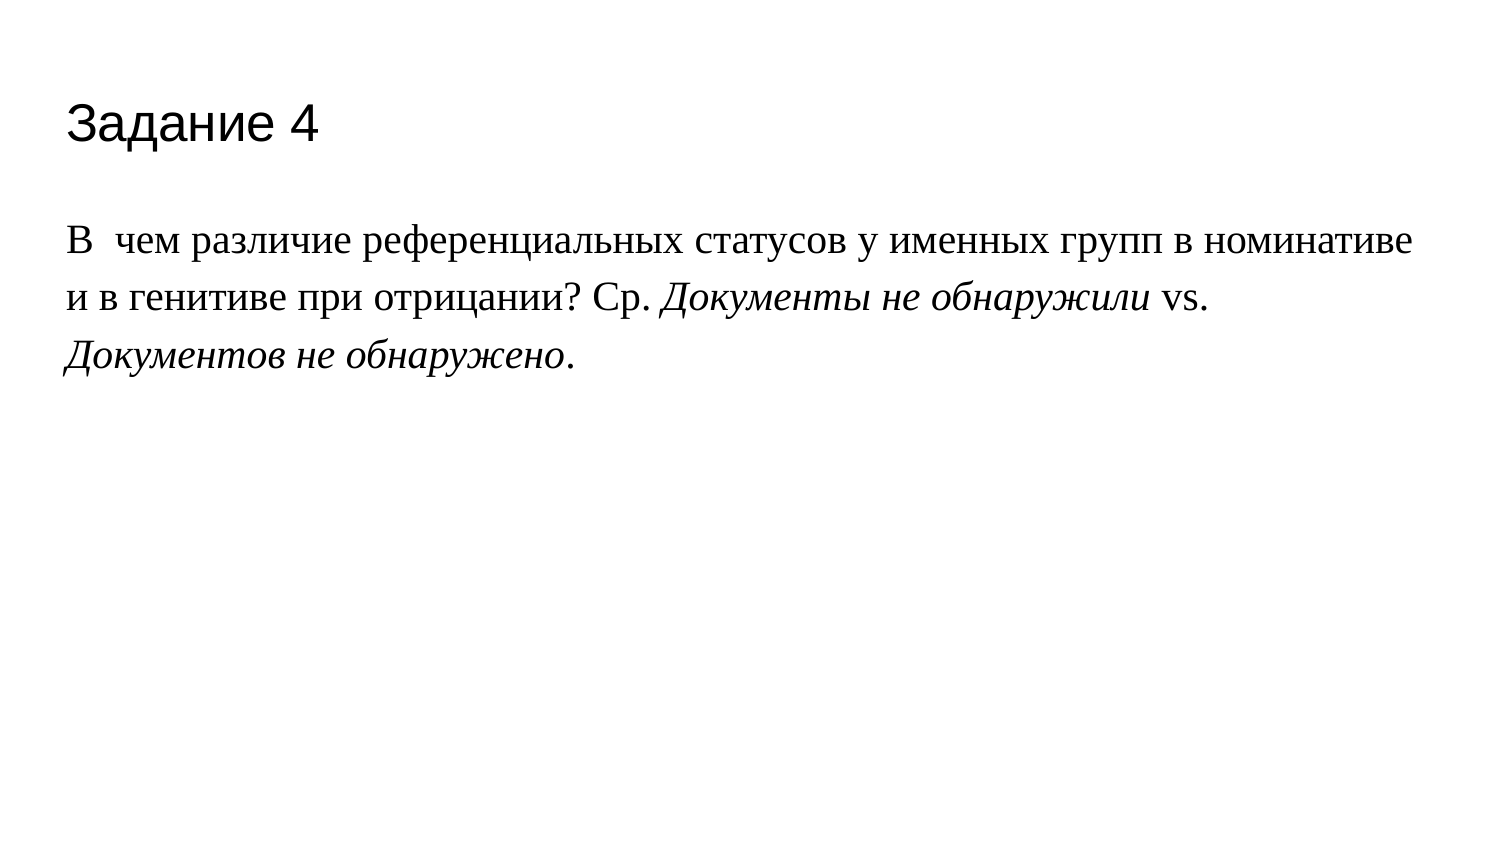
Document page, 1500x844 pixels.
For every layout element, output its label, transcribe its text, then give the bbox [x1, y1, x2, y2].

title Задание 4 [51, 72, 1449, 167]
list В чем различие референциальных статусов у именных групп в номинативе и в генитиве при отрицании? Ср. Документы не обнаружили vs. Документов не обнаружено. [51, 189, 1449, 750]
